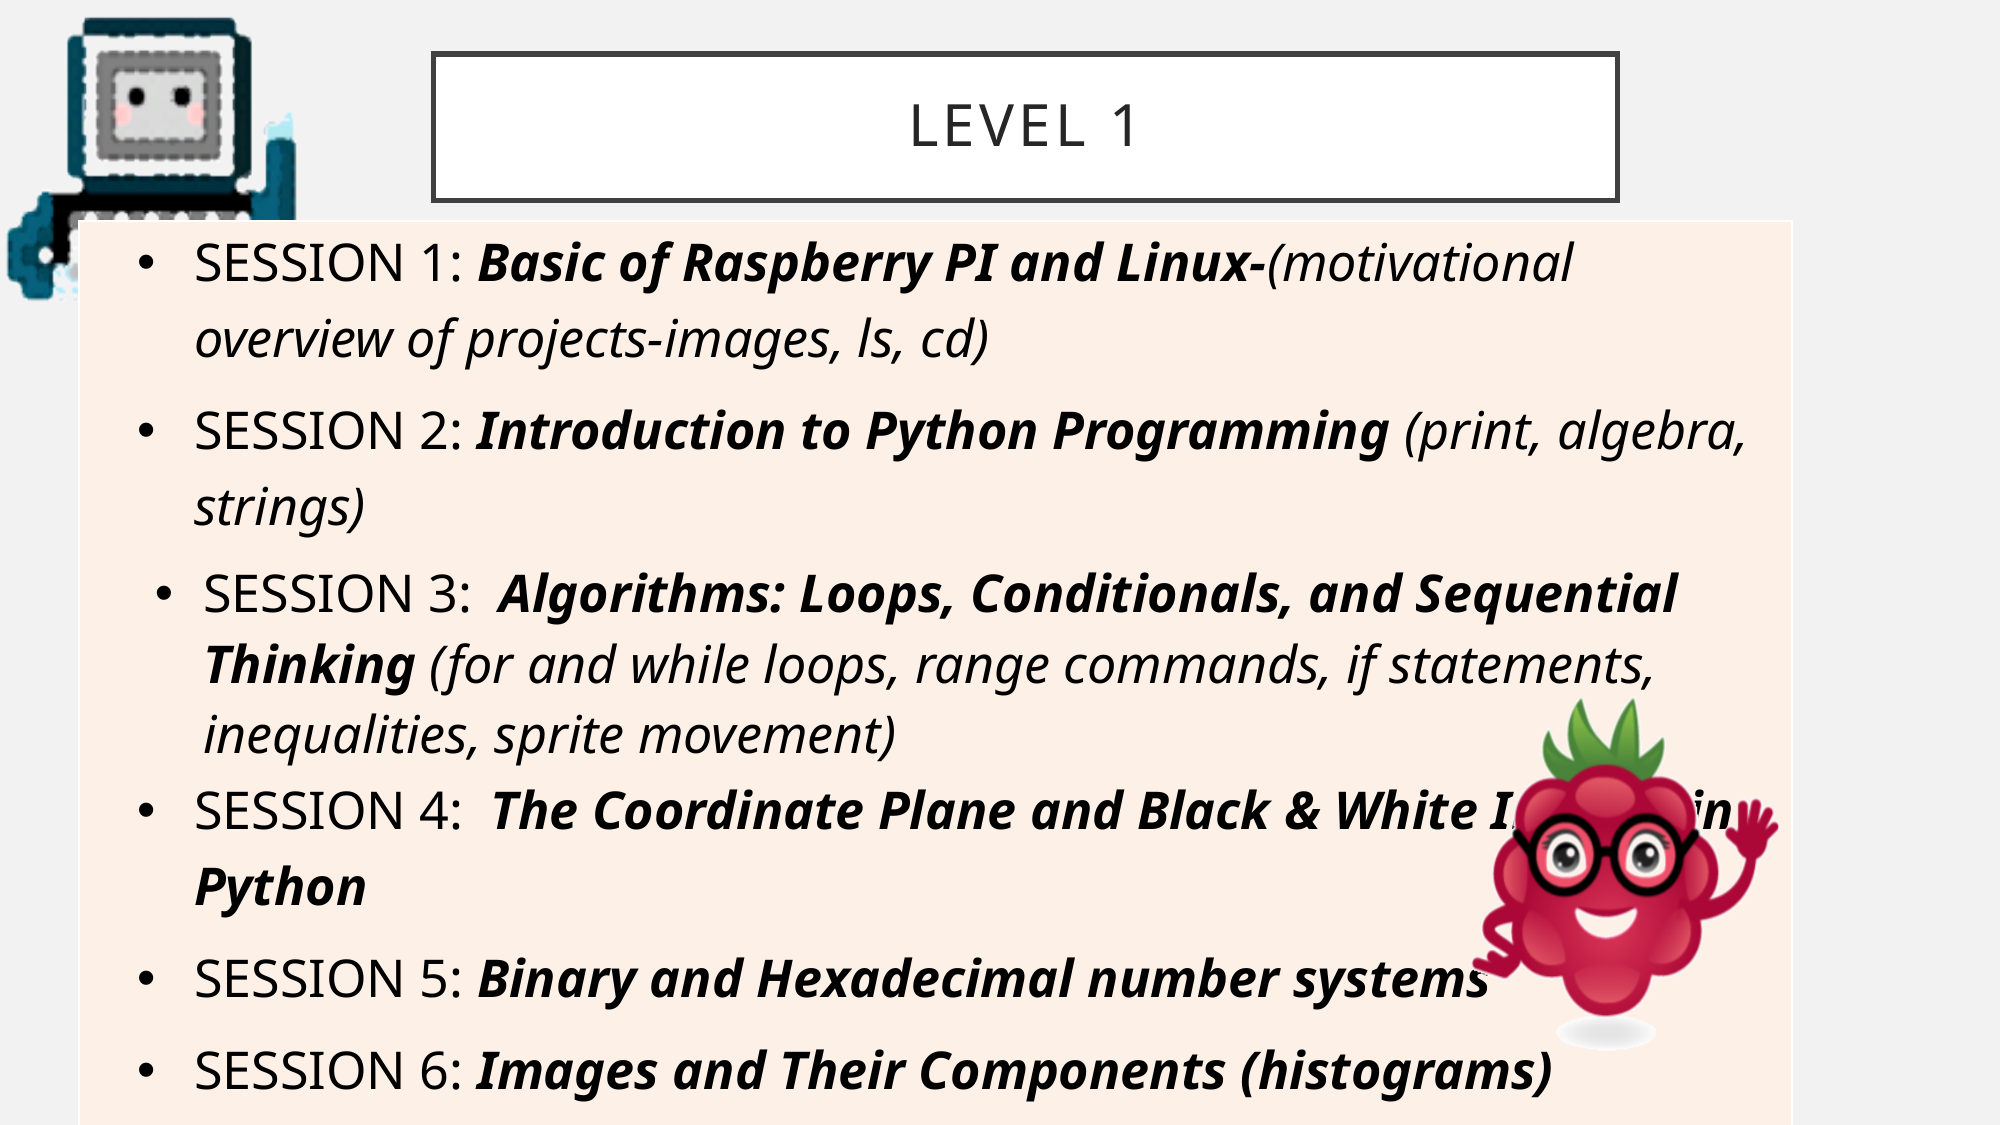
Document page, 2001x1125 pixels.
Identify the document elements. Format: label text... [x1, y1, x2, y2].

picture [4, 0, 302, 354]
title Level 1 [431, 51, 1620, 203]
table_header SESSION 1: Basic of Raspberry PI and Linux-(motivational overview of projects-images, ls, cd) SESSION 2: Introduction to Python Programming (print, algebra, strings) SESSION 3: Algorithms: Loops, Conditionals, and Sequential Thinking (for and while loops, range commands, if statements, inequalities, sprite movement) SESSION 4: The Coordinate Plane and Black & White Images in Python SESSION 5: Binary and Hexadecimal number systems SESSION 6: Images and Their Components (histograms) SESSION 7: Creation of Images and Video FINAL PROJECT: VIDEO [80, 222, 1791, 1125]
picture [1466, 679, 1792, 1052]
